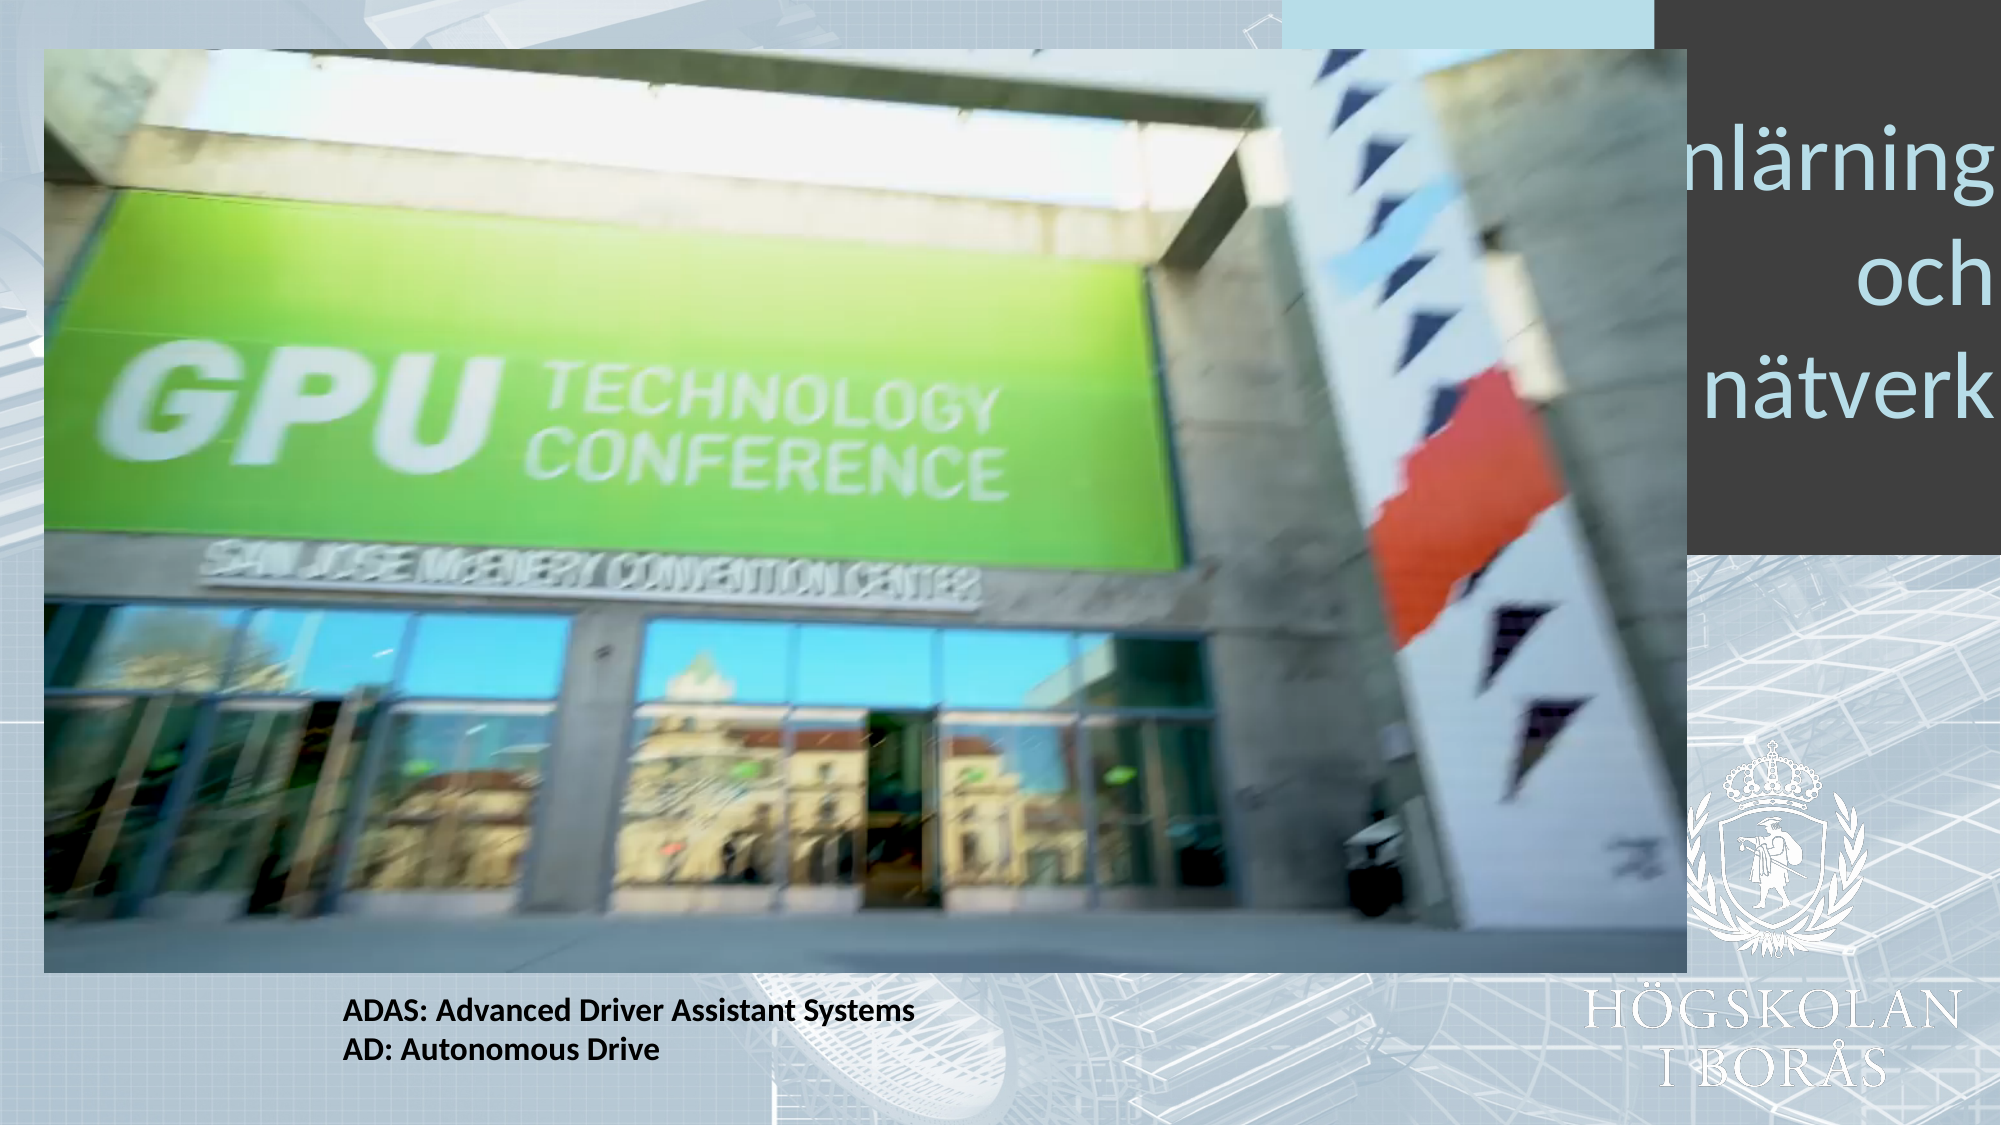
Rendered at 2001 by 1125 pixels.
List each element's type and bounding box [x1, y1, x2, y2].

text_box [43, 48, 1688, 974]
picture [0, 0, 2000, 1125]
